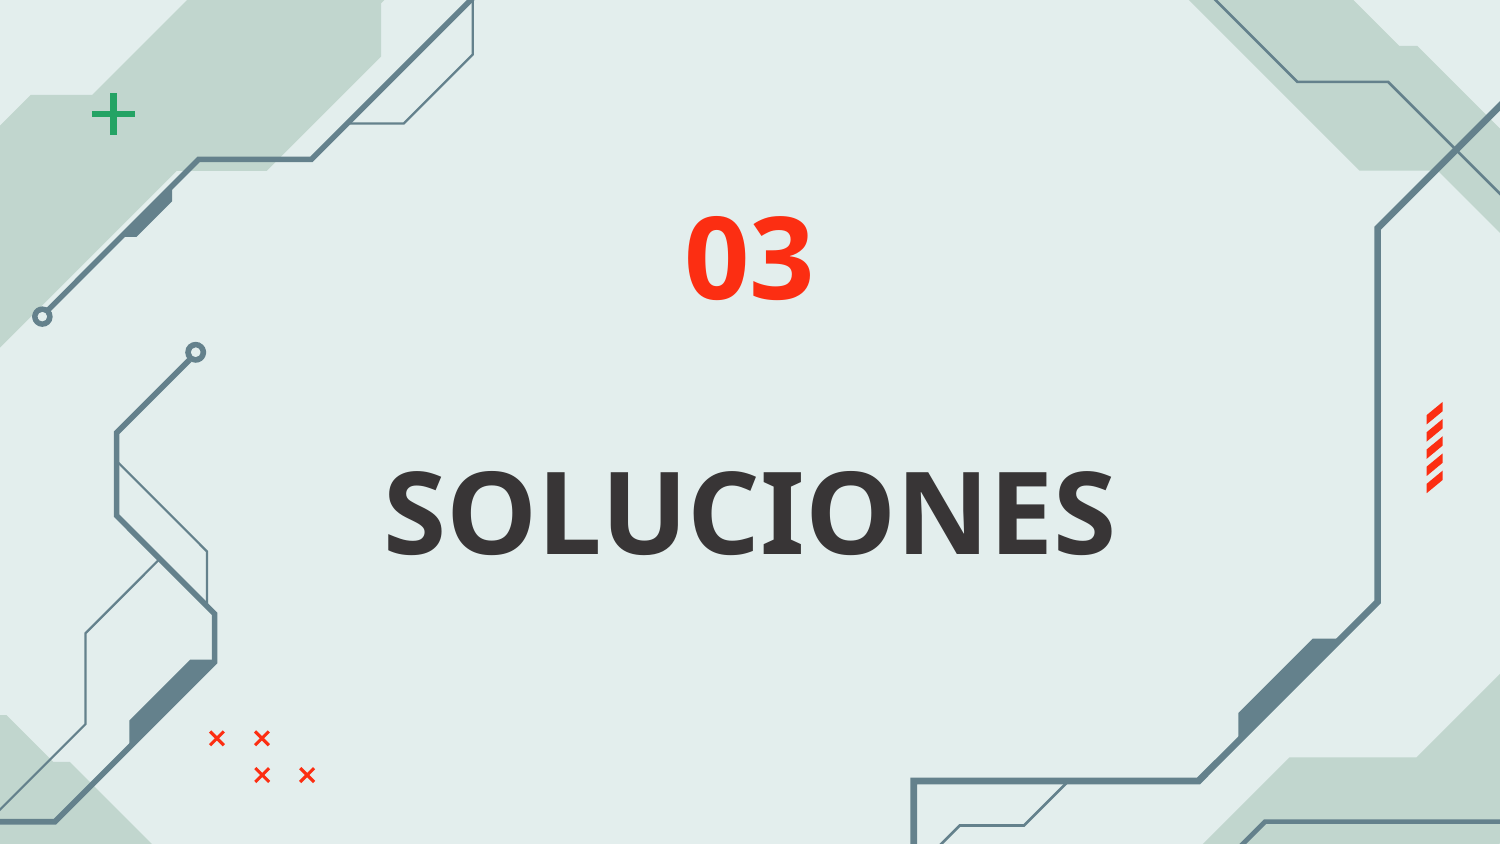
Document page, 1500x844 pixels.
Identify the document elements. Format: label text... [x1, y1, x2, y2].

title SOLUCIONES [176, 363, 1324, 653]
title 03 [627, 190, 873, 318]
